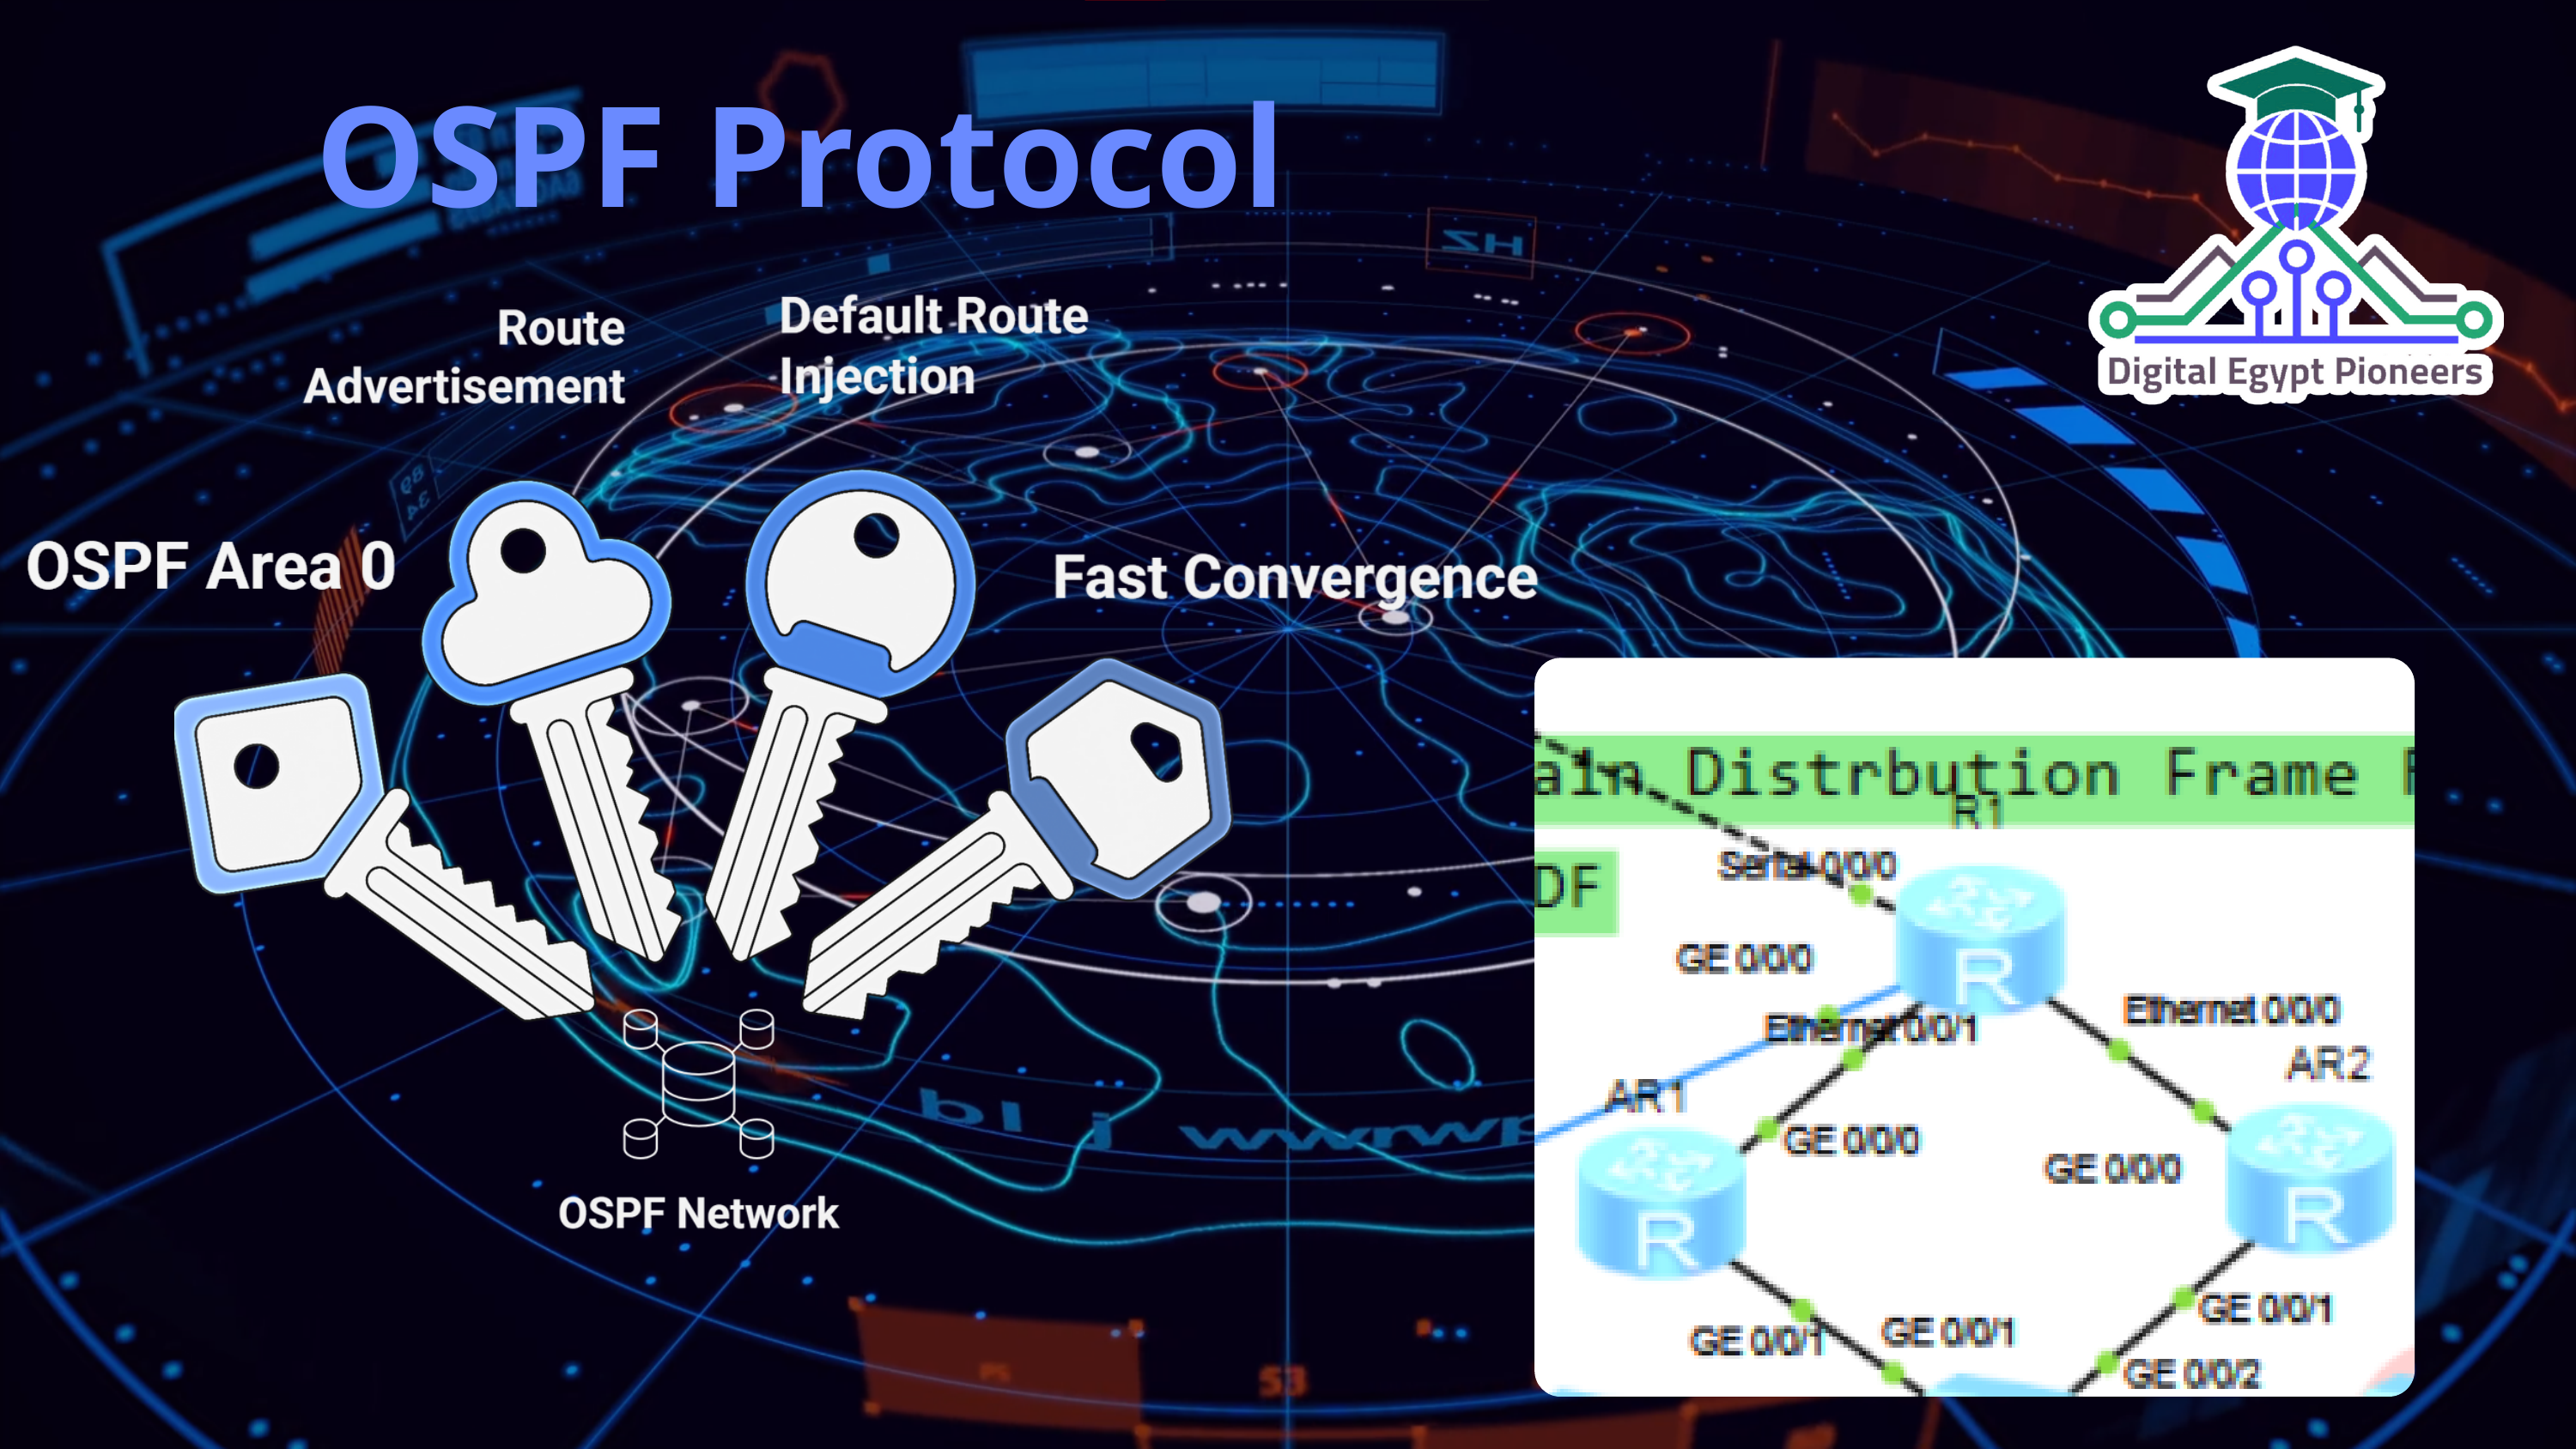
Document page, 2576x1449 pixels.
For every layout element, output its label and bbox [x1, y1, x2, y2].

text_box [1534, 658, 2415, 1397]
picture [0, 0, 2576, 1449]
